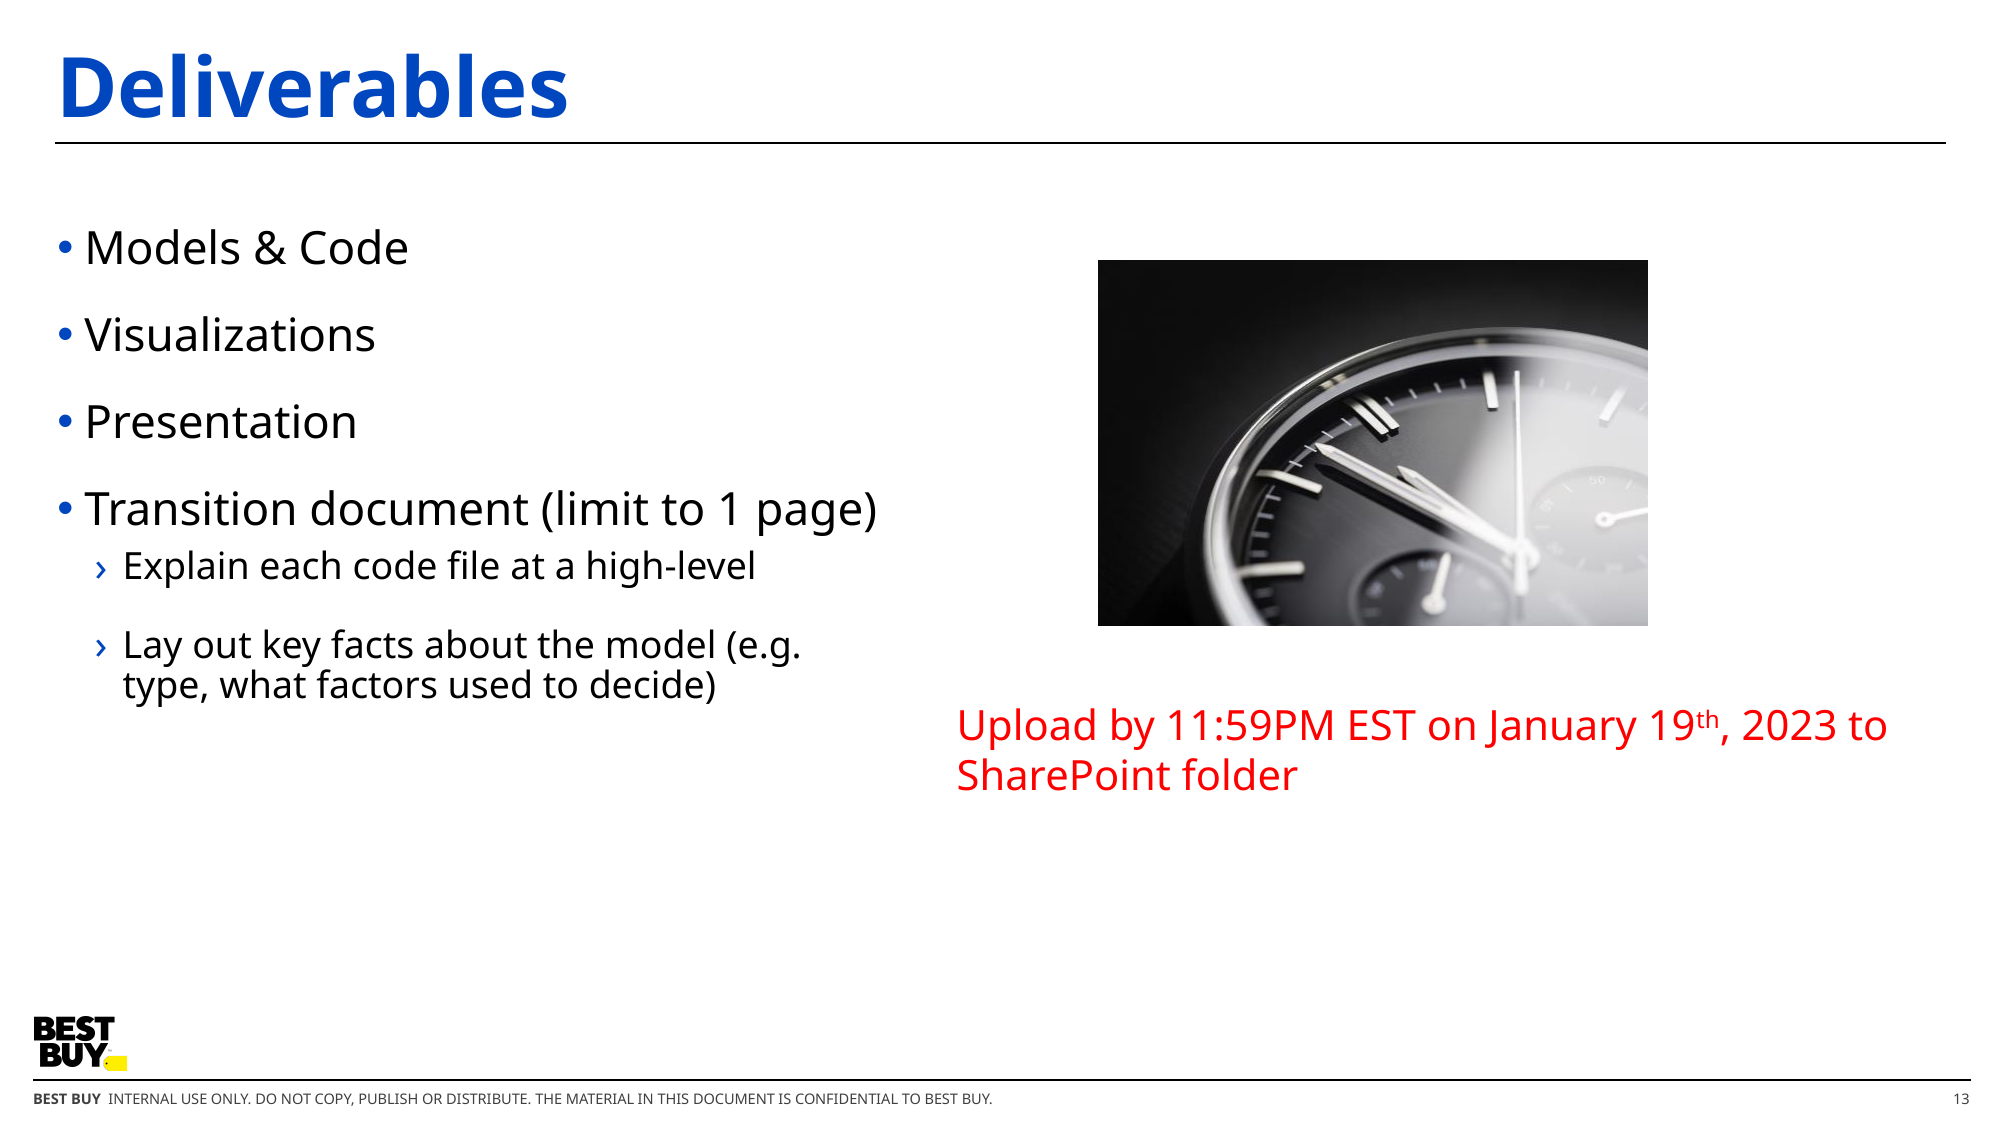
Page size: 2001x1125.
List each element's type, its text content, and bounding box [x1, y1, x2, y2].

picture [34, 1016, 127, 1071]
text_box Upload by 11:59PM EST on January 19th, 2023 to SharePoint folder [956, 699, 1970, 900]
list Models & Code Visualizations Presentation Transition document (limit to 1 page) Explain each code file at a high-level Lay out key facts about the model (e.g. type, what factors used to decide) [56, 224, 879, 994]
slide_number 13 [1935, 1090, 1970, 1116]
title Deliverables [56, 48, 1947, 140]
picture [1098, 260, 1648, 626]
